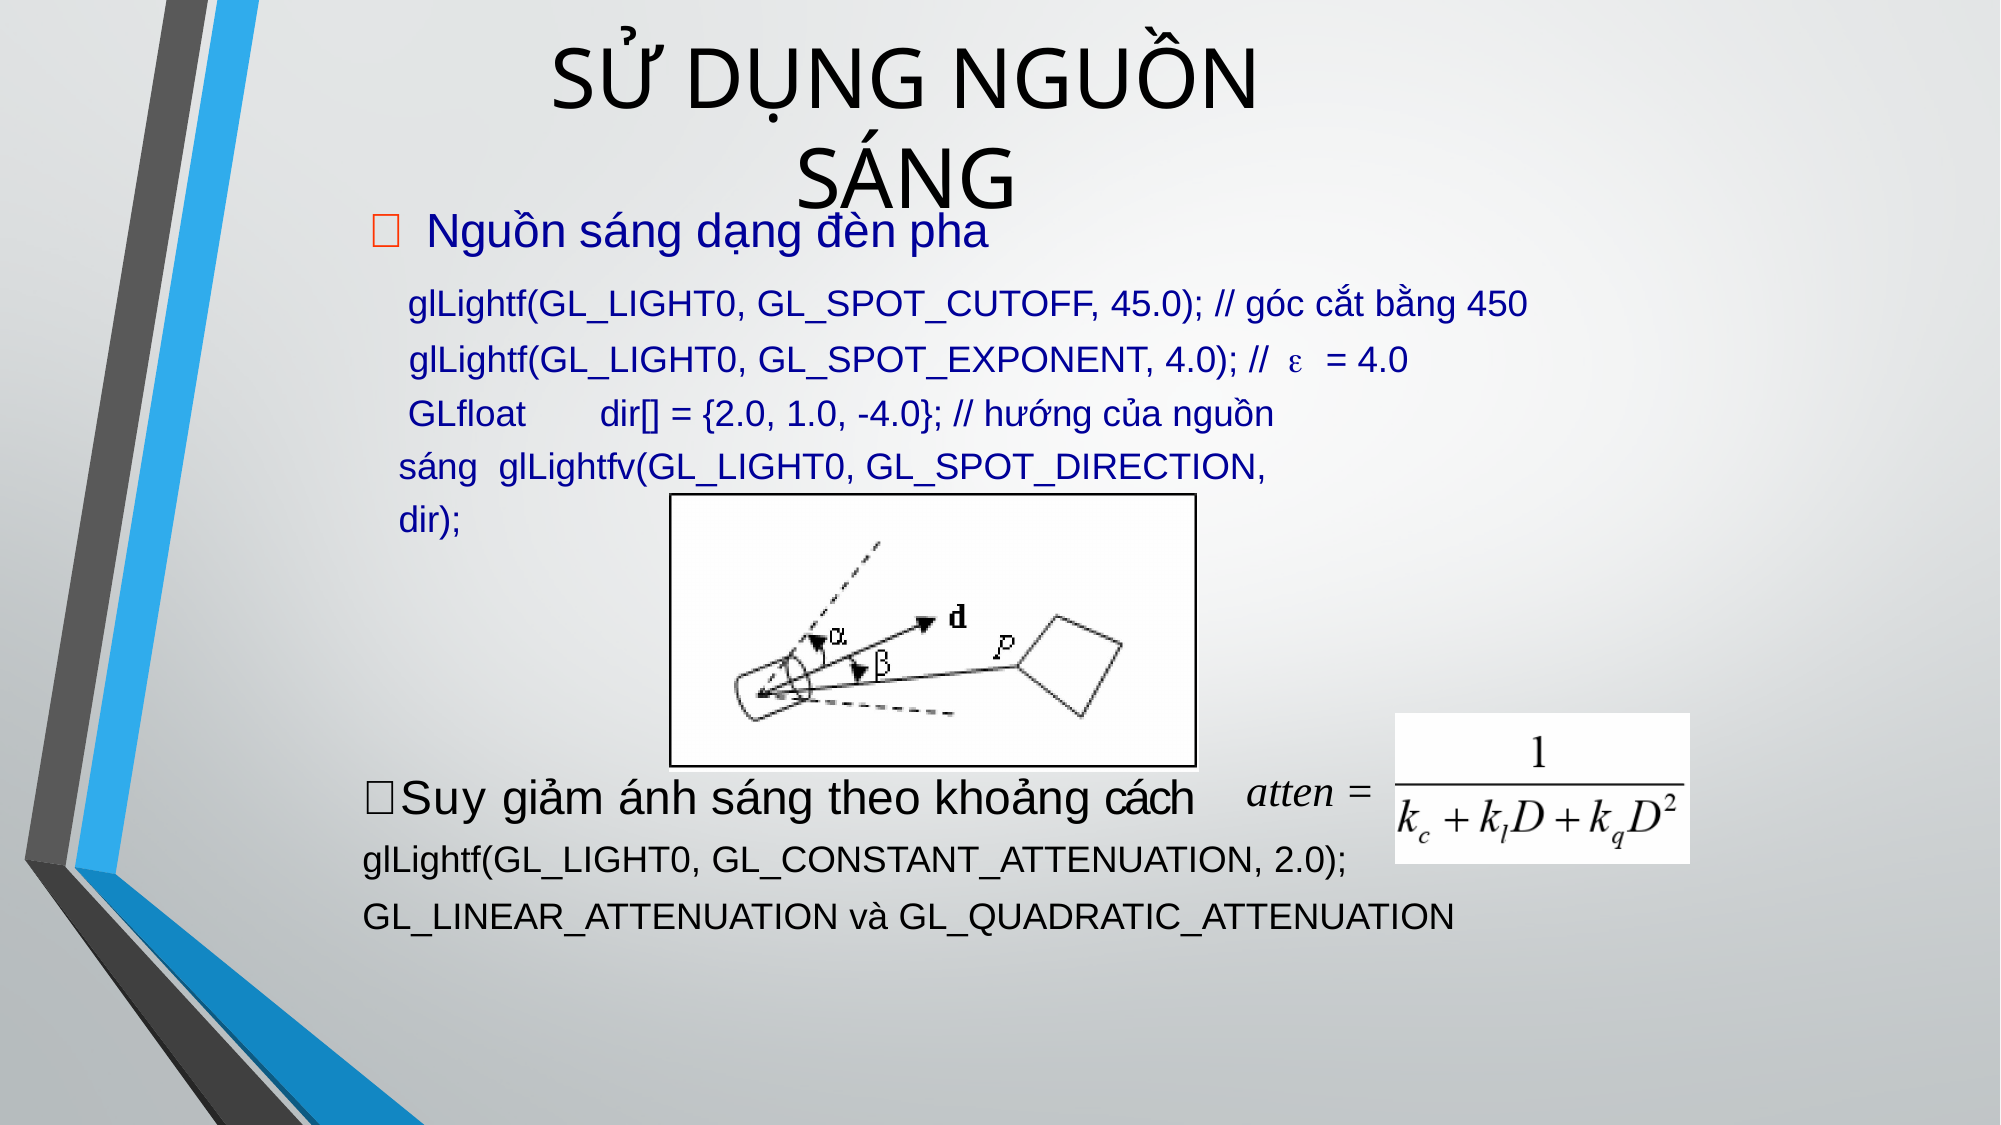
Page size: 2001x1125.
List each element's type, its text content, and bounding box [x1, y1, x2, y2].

text_box atten = [1244, 760, 1394, 816]
picture [1394, 713, 1691, 864]
picture [668, 493, 1199, 772]
text_box  Nguồn sáng dạng đèn pha glLightf(GL_LIGHT0, GL_SPOT_CUTOFF, 45.0); // góc cắt bằng 450 glLightf(GL_LIGHT0, GL_SPOT_EXPONENT, 4.0); //  = 4.0 GLfloat dir[] = {2.0, 1.0, -4.0}; // hướng của nguồn sáng glLightfv(GL_LIGHT0, GL_SPOT_DIRECTION, dir); [366, 168, 1535, 540]
text_box glLightf(GL_LIGHT0, GL_CONSTANT_ATTENUATION, 2.0); [360, 833, 1360, 880]
title SỬ DỤNG NGUỒN SÁNG [431, 23, 1380, 168]
text_box Suy giảm ánh sáng theo khoảng cách [360, 764, 1208, 824]
text_box GL_LINEAR_ATTENUATION và GL_QUADRATIC_ATTENUATION [360, 891, 1473, 937]
